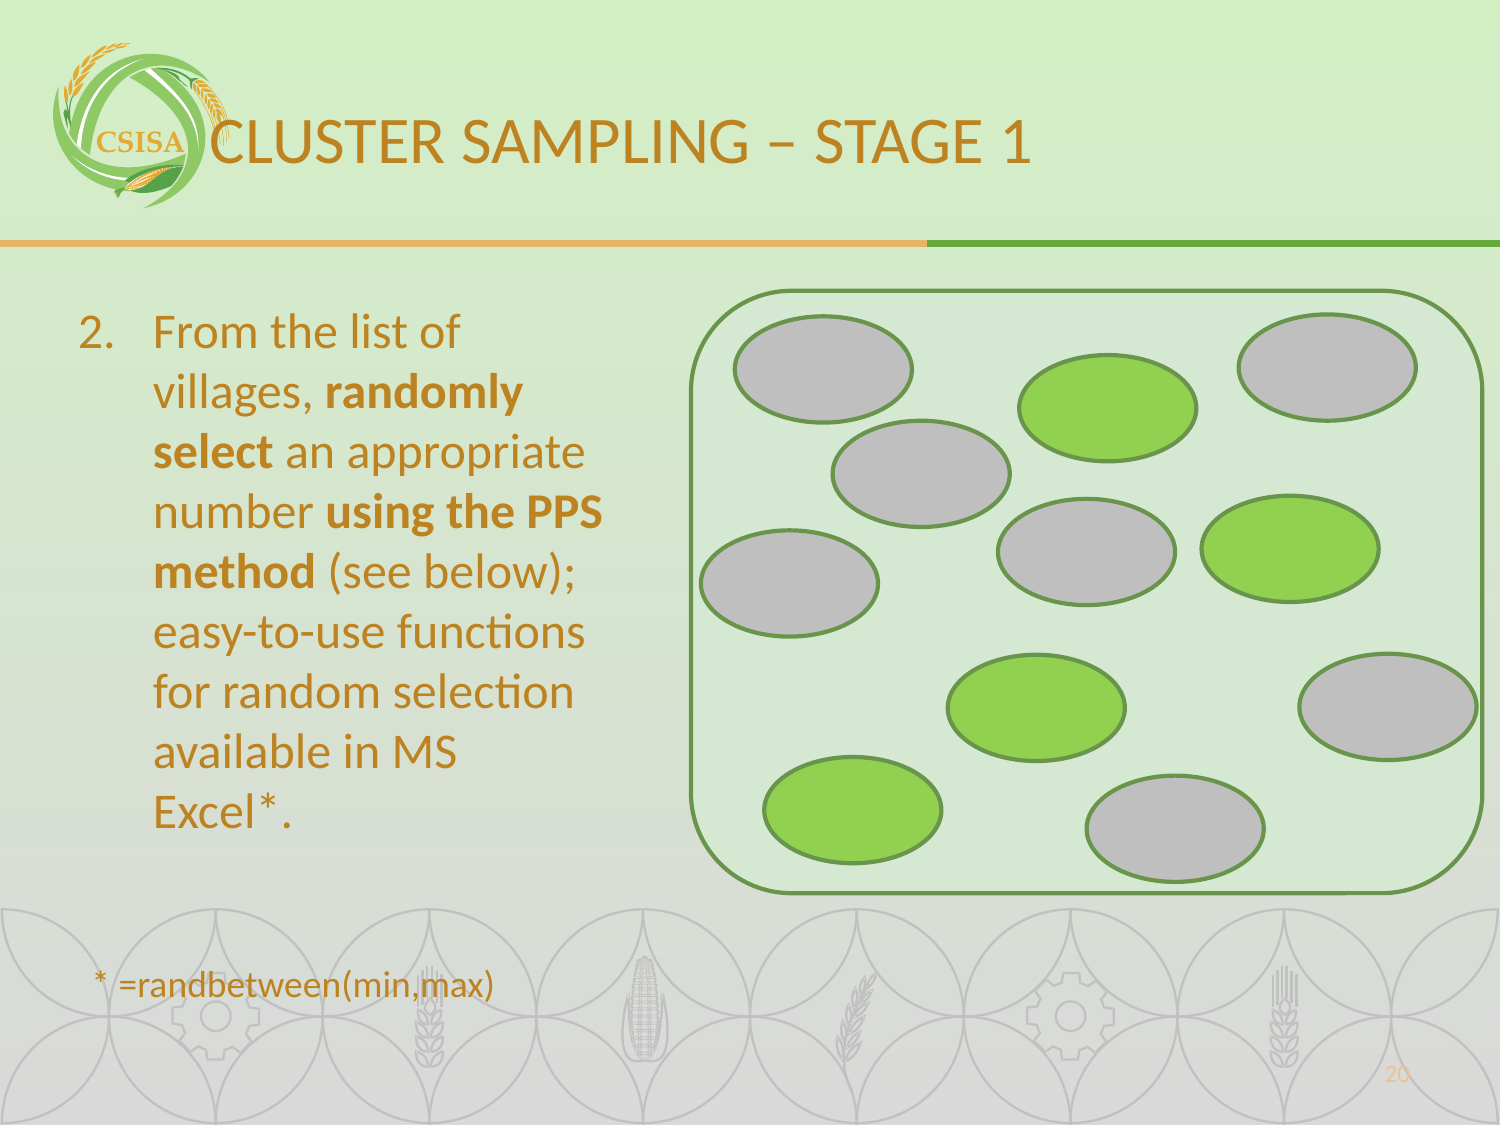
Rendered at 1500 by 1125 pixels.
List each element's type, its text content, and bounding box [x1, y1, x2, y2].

text_box [698, 528, 881, 639]
text_box [830, 418, 1012, 530]
text_box [995, 496, 1178, 608]
text_box From the list of villages, randomly select an appropriate number using the PPS method (see below); easy-to-use functions for random selection available in MS Excel*. [63, 290, 620, 846]
text_box [1084, 773, 1266, 885]
text_box [1297, 651, 1479, 763]
text_box [732, 314, 915, 425]
text_box [762, 754, 944, 866]
text_box [1017, 352, 1199, 464]
slide_number 20 [1074, 1042, 1425, 1103]
text_box * =randbetween(min,max) [76, 952, 833, 1012]
text_box Cluster sampling – Stage 1 [194, 89, 1049, 185]
text_box [945, 652, 1127, 764]
text_box [1199, 493, 1381, 605]
text_box [688, 288, 1485, 896]
text_box [1236, 312, 1418, 423]
